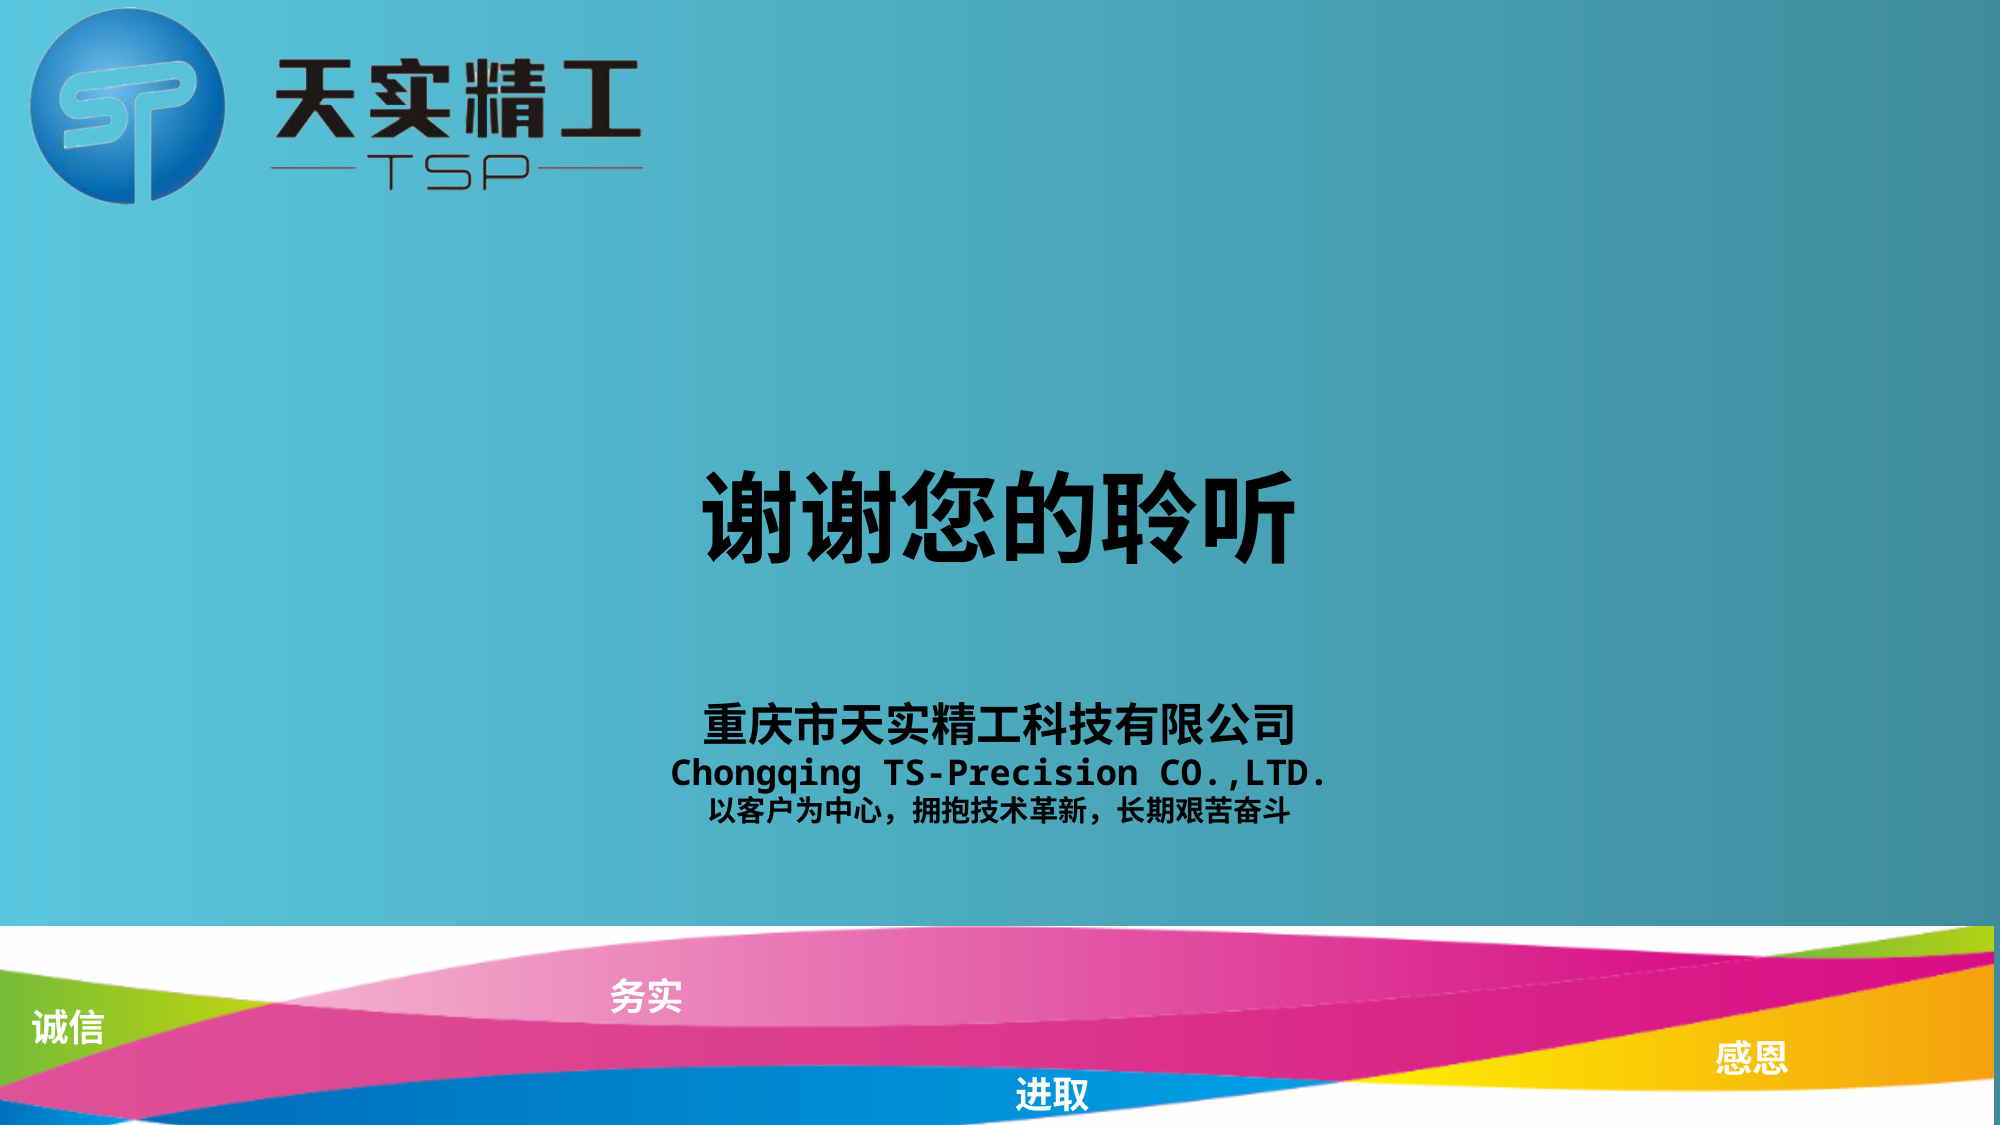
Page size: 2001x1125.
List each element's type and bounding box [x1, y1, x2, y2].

text_box [0, 0, 2000, 1125]
